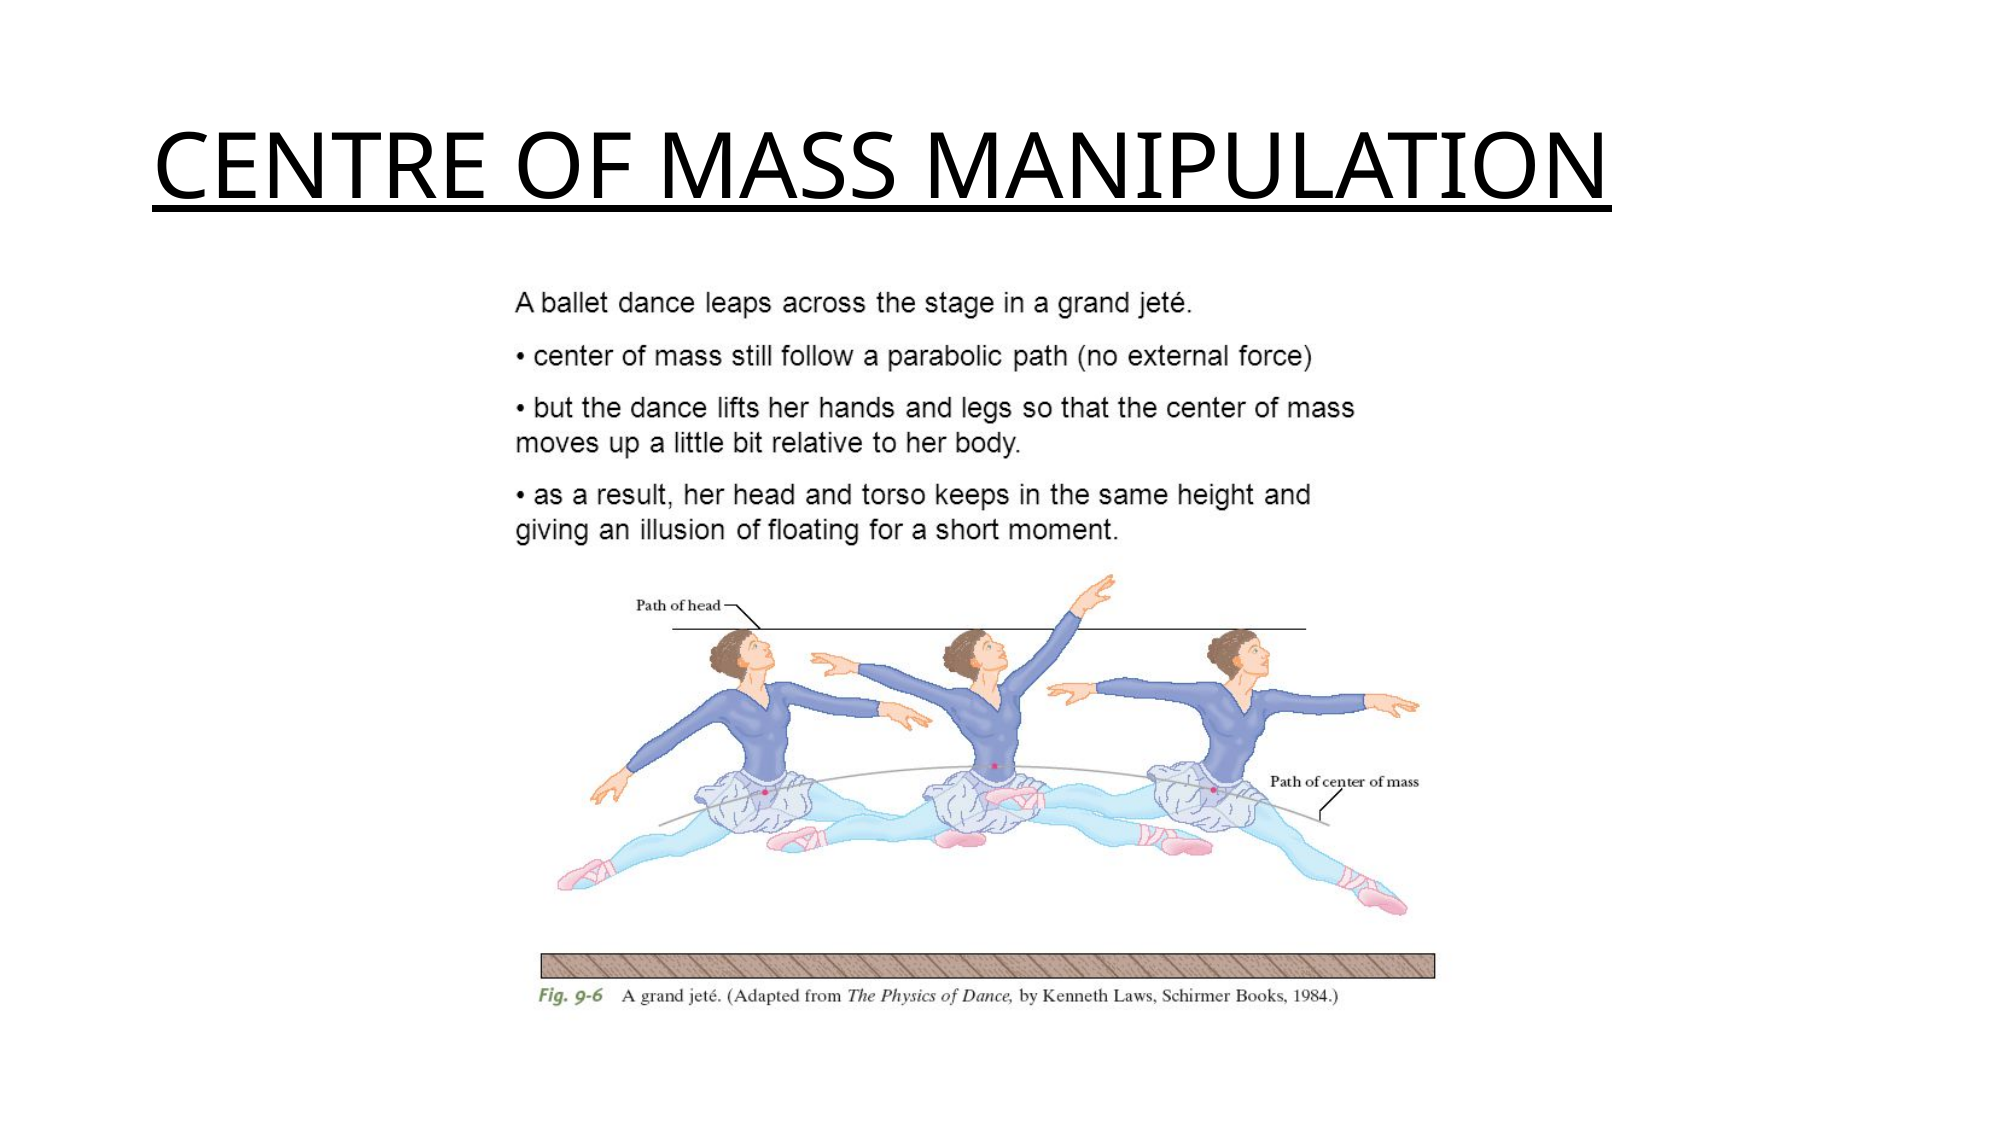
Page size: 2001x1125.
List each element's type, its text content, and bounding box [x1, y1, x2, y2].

picture [408, 228, 1567, 1097]
title CENTRE OF MASS MANIPULATION [137, 59, 1863, 278]
